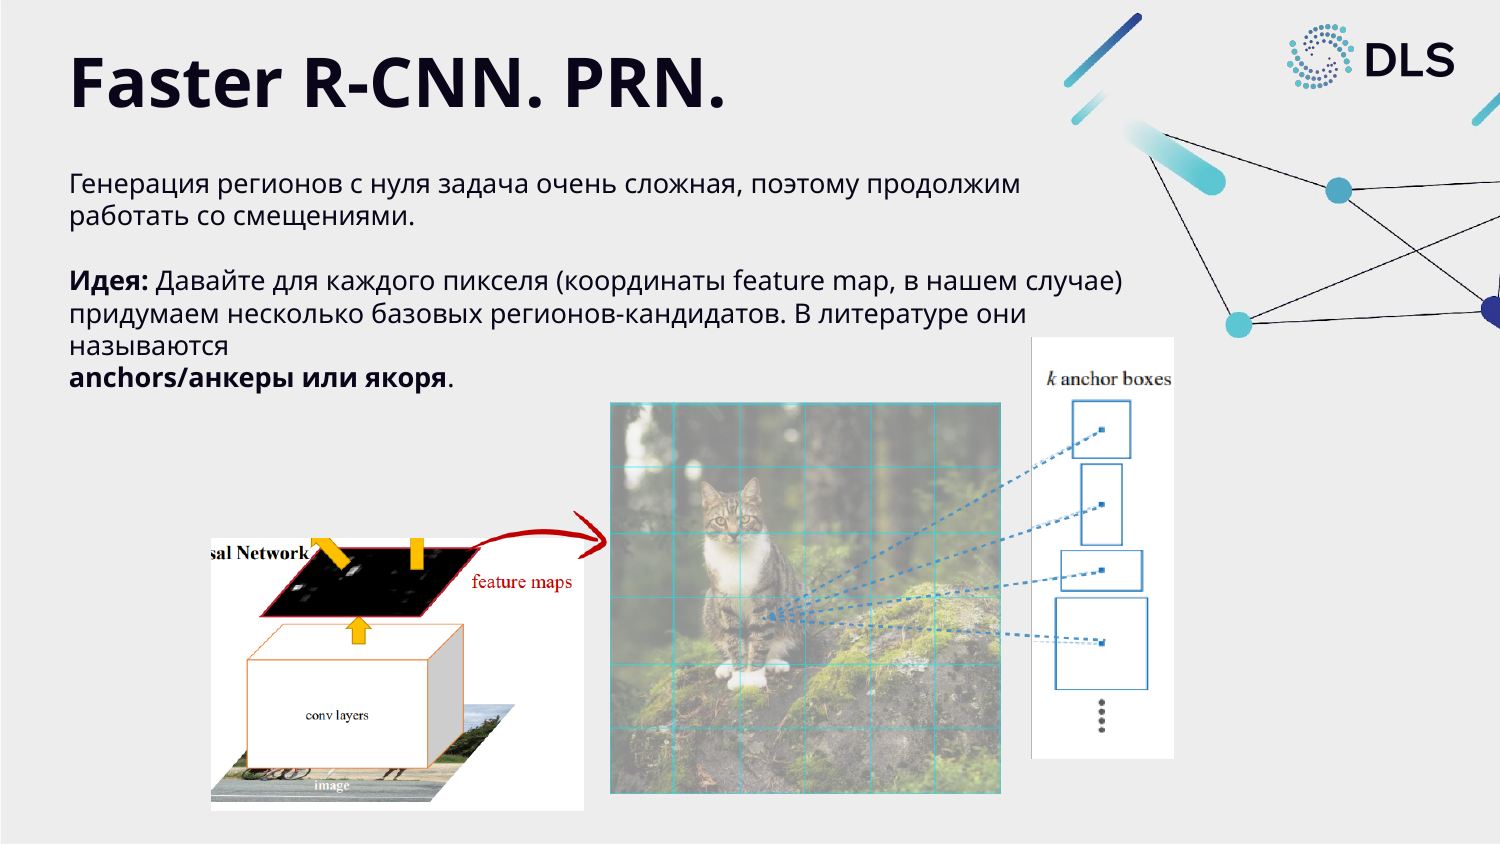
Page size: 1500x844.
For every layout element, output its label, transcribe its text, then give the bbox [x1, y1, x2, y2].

title Faster R-CNN. PRN. [57, 24, 1100, 147]
picture [0, 0, 1500, 844]
list Генерация регионов с нуля задача очень сложная, поэтому продолжим работать со смещениями. Идея: Давайте для каждого пикселя (координаты feature map, в нашем случае) придумаем несколько базовых регионов-кандидатов. В литературе они называются anchors/анкеры или якоря. [57, 160, 1141, 647]
